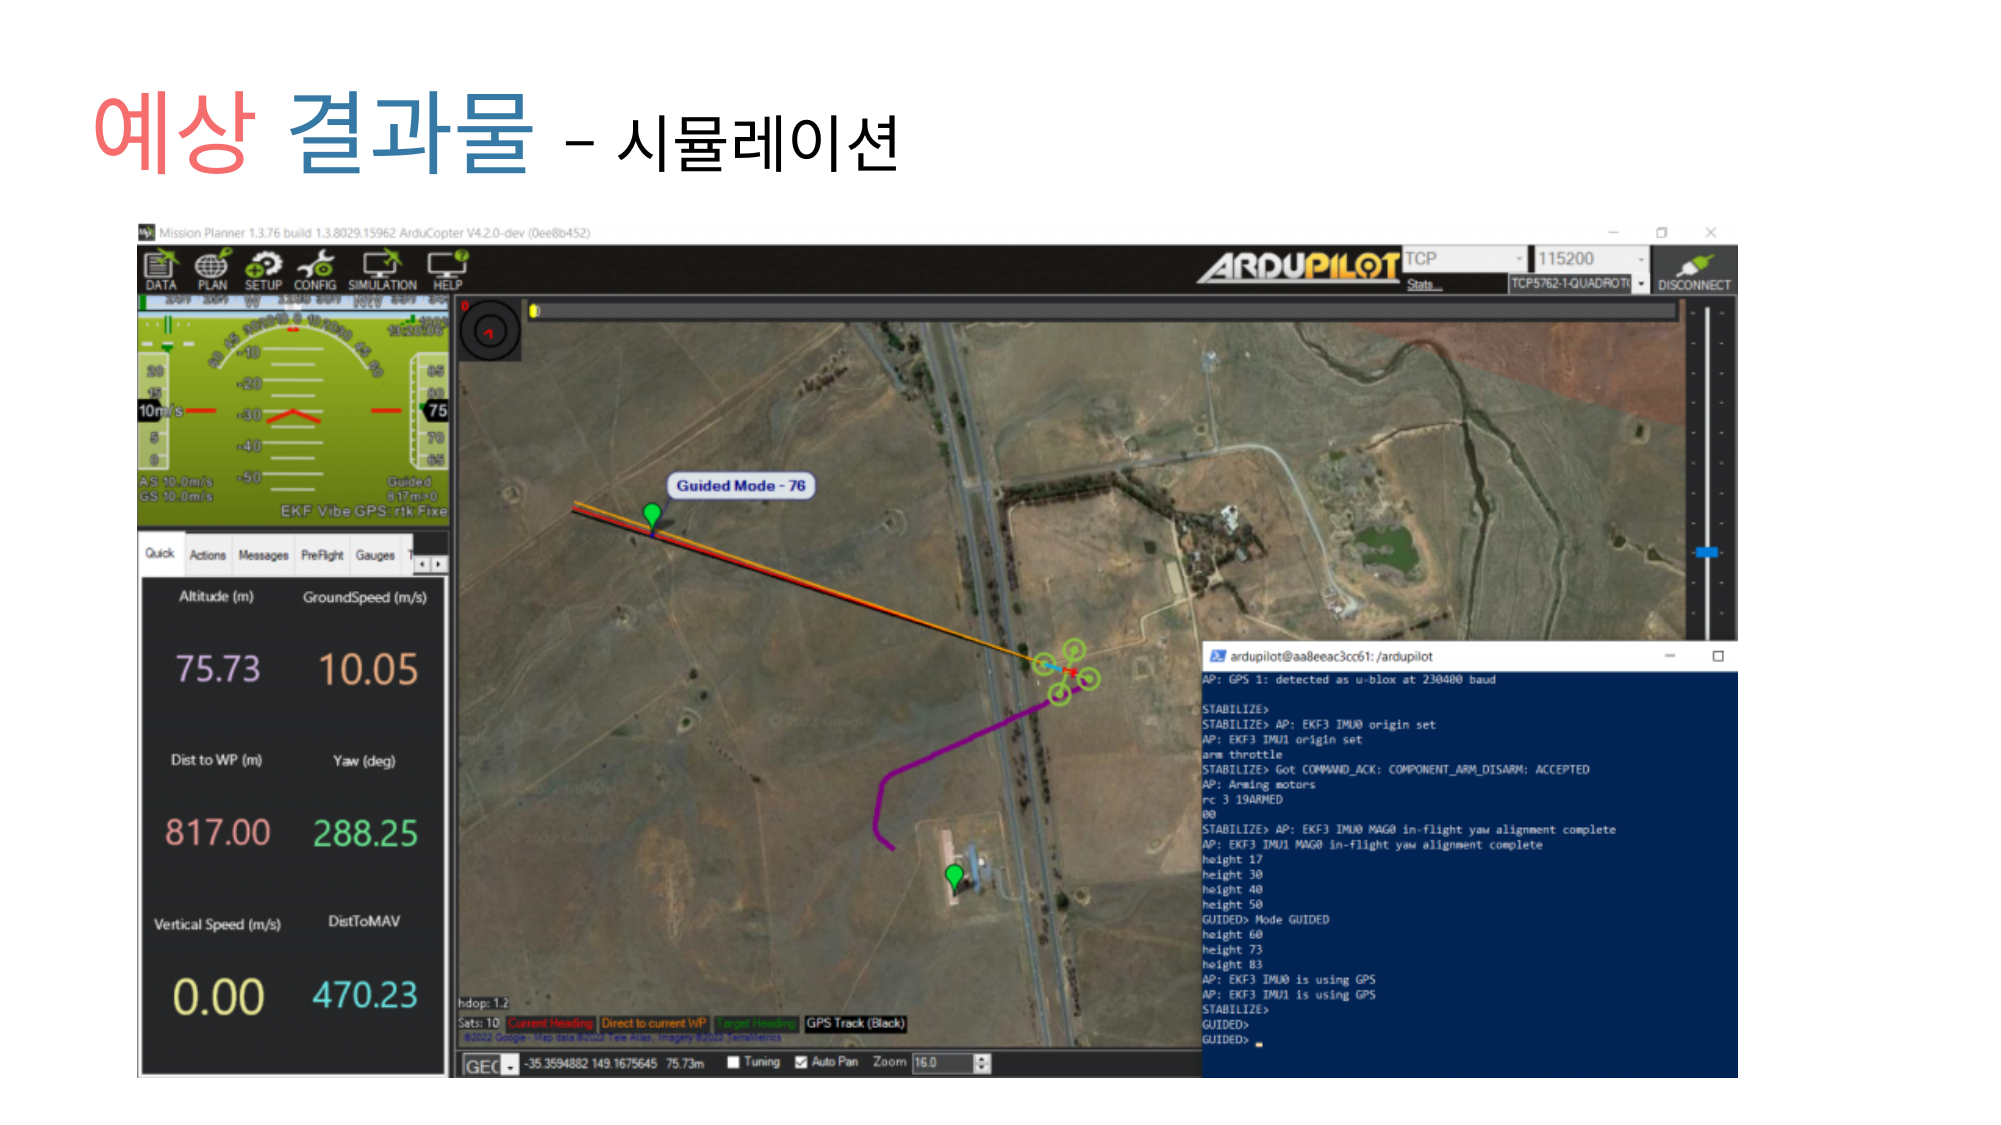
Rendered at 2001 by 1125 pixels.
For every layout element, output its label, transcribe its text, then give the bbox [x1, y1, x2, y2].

title 예상 결과물 – 시뮬레이션 [75, 28, 1800, 247]
picture [137, 221, 1738, 1078]
